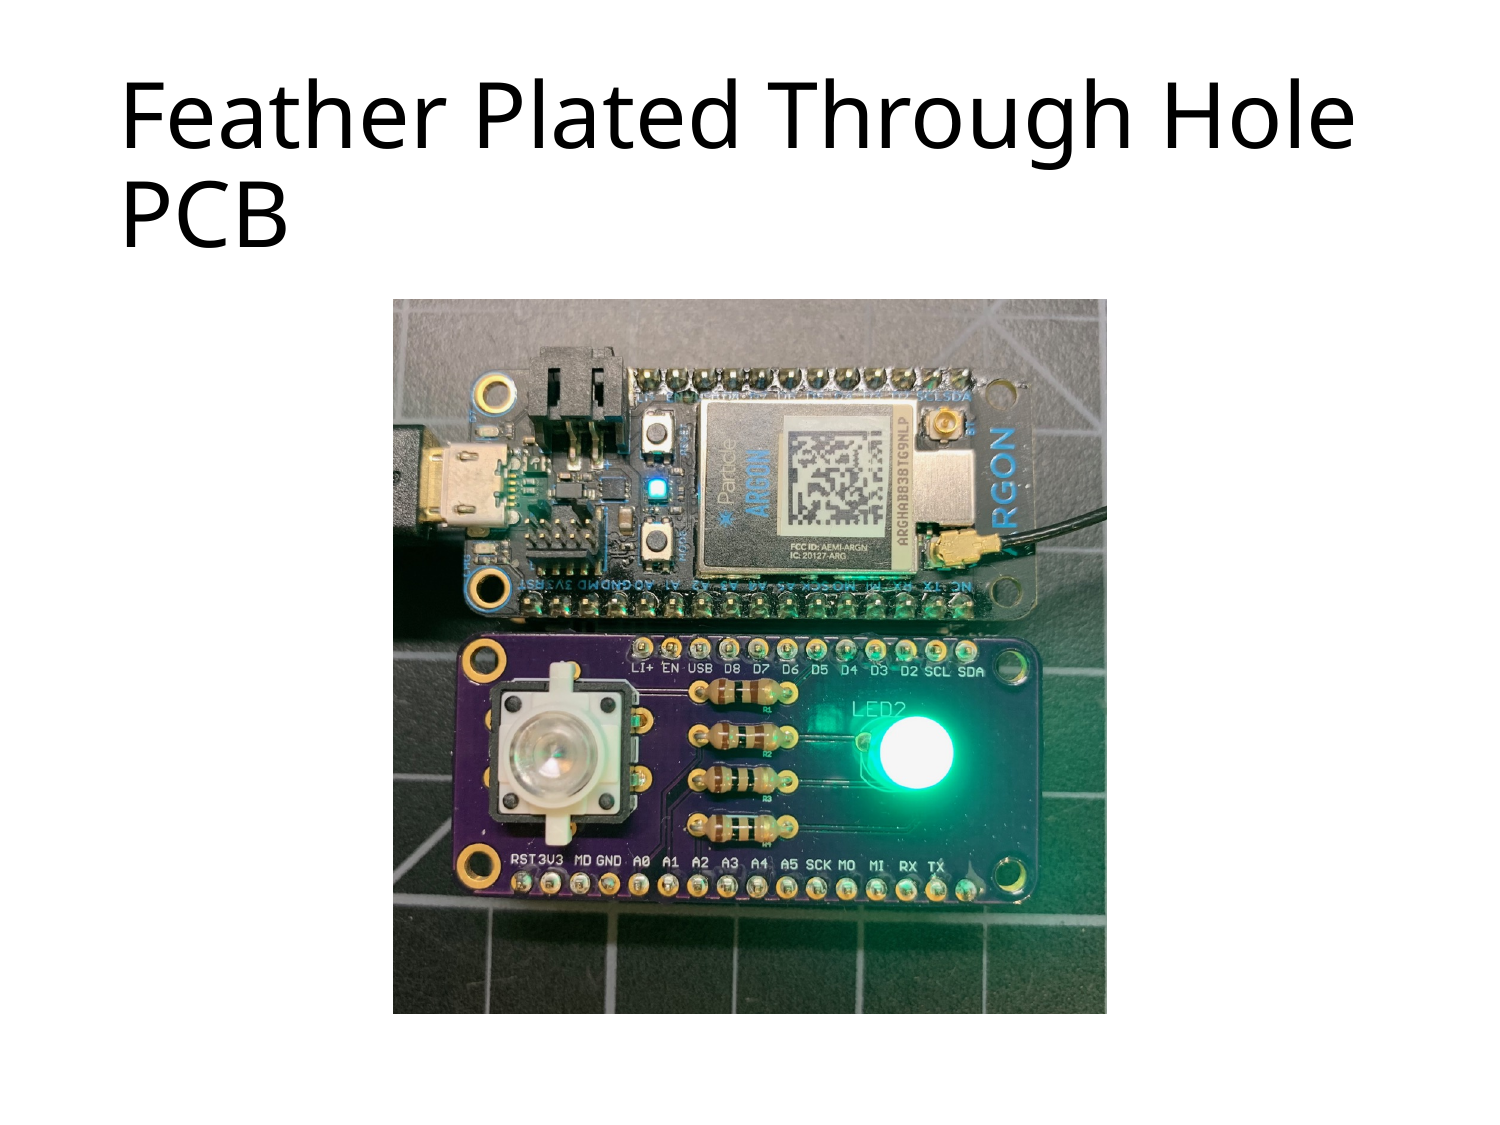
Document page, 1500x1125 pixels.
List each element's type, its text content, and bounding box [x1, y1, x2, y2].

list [393, 299, 1107, 1014]
title Feather Plated Through Hole PCB [103, 59, 1397, 278]
